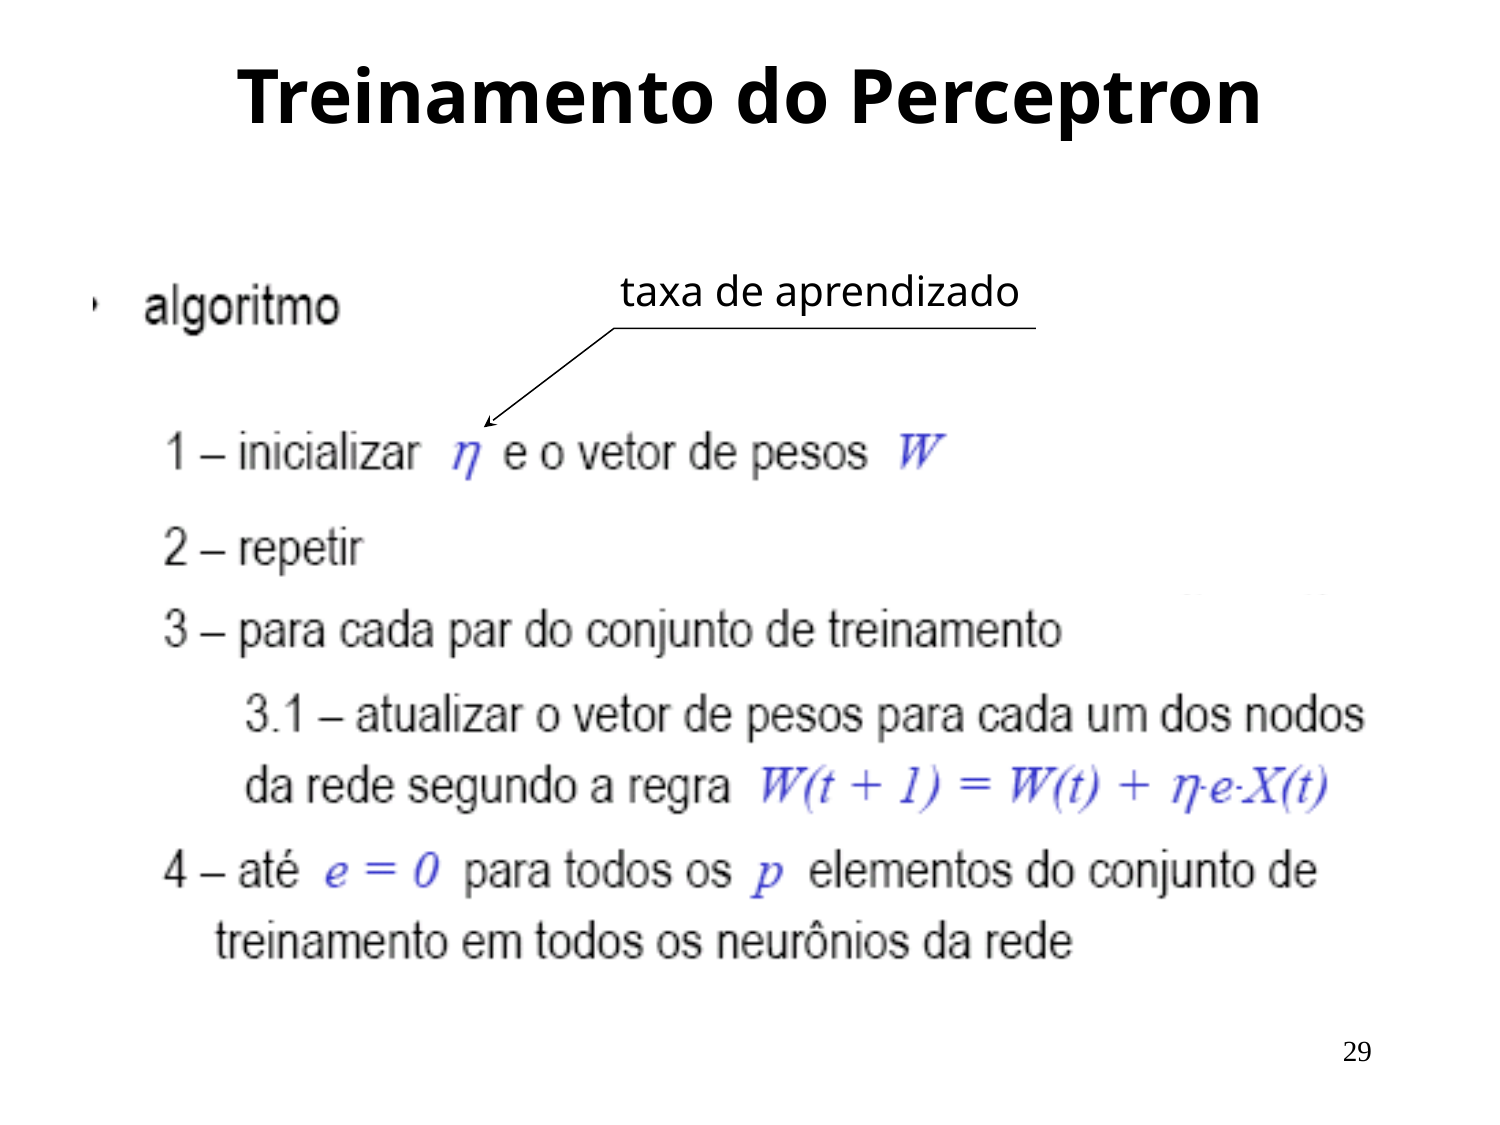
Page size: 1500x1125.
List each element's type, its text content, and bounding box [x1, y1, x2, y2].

text_box Treinamento do Perceptron [0, 0, 1500, 188]
picture [92, 262, 1385, 973]
slide_number 29 [1074, 1025, 1388, 1100]
